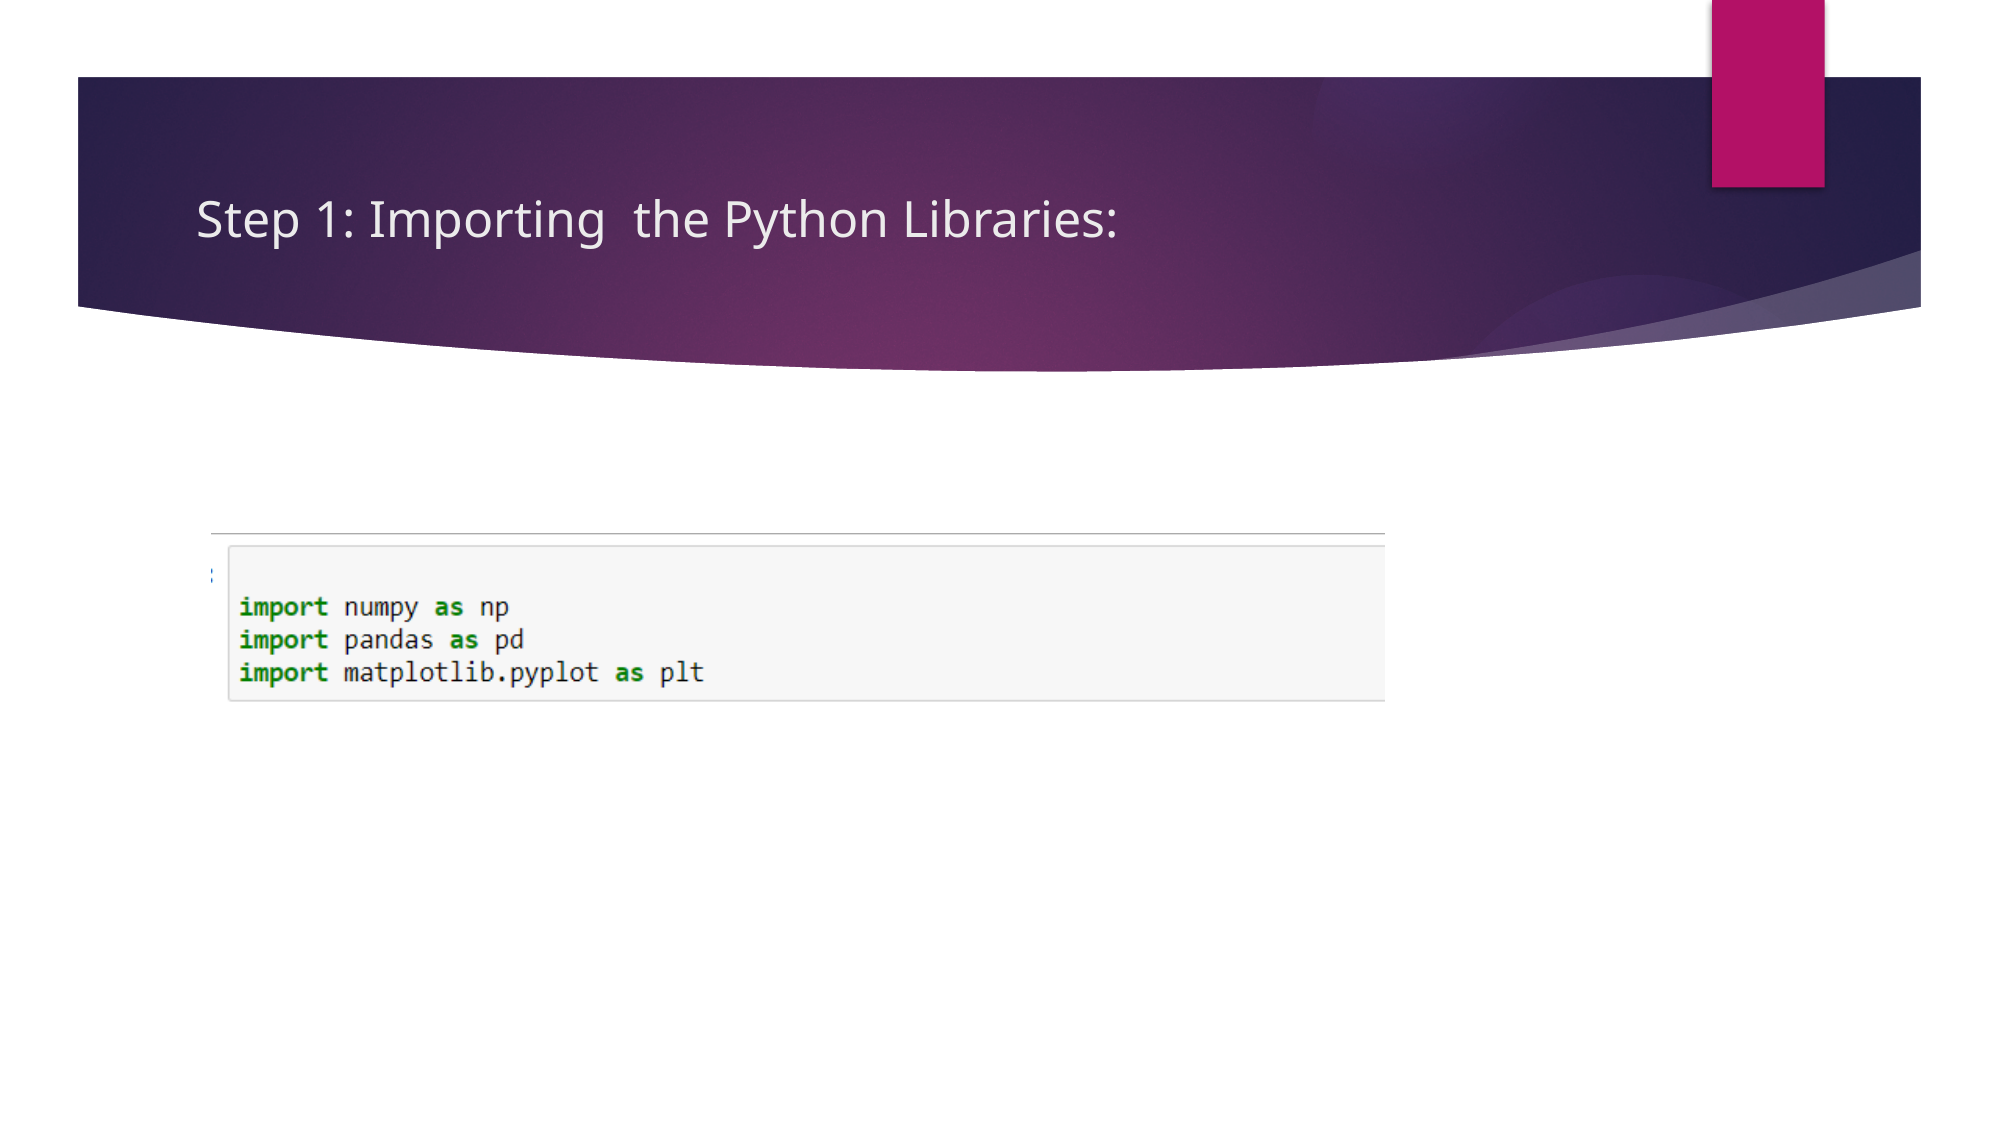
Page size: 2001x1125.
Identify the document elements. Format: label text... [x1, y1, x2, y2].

picture [79, 78, 1920, 371]
title Step 1: Importing the Python Libraries: [188, 159, 1628, 277]
picture [211, 532, 1386, 706]
